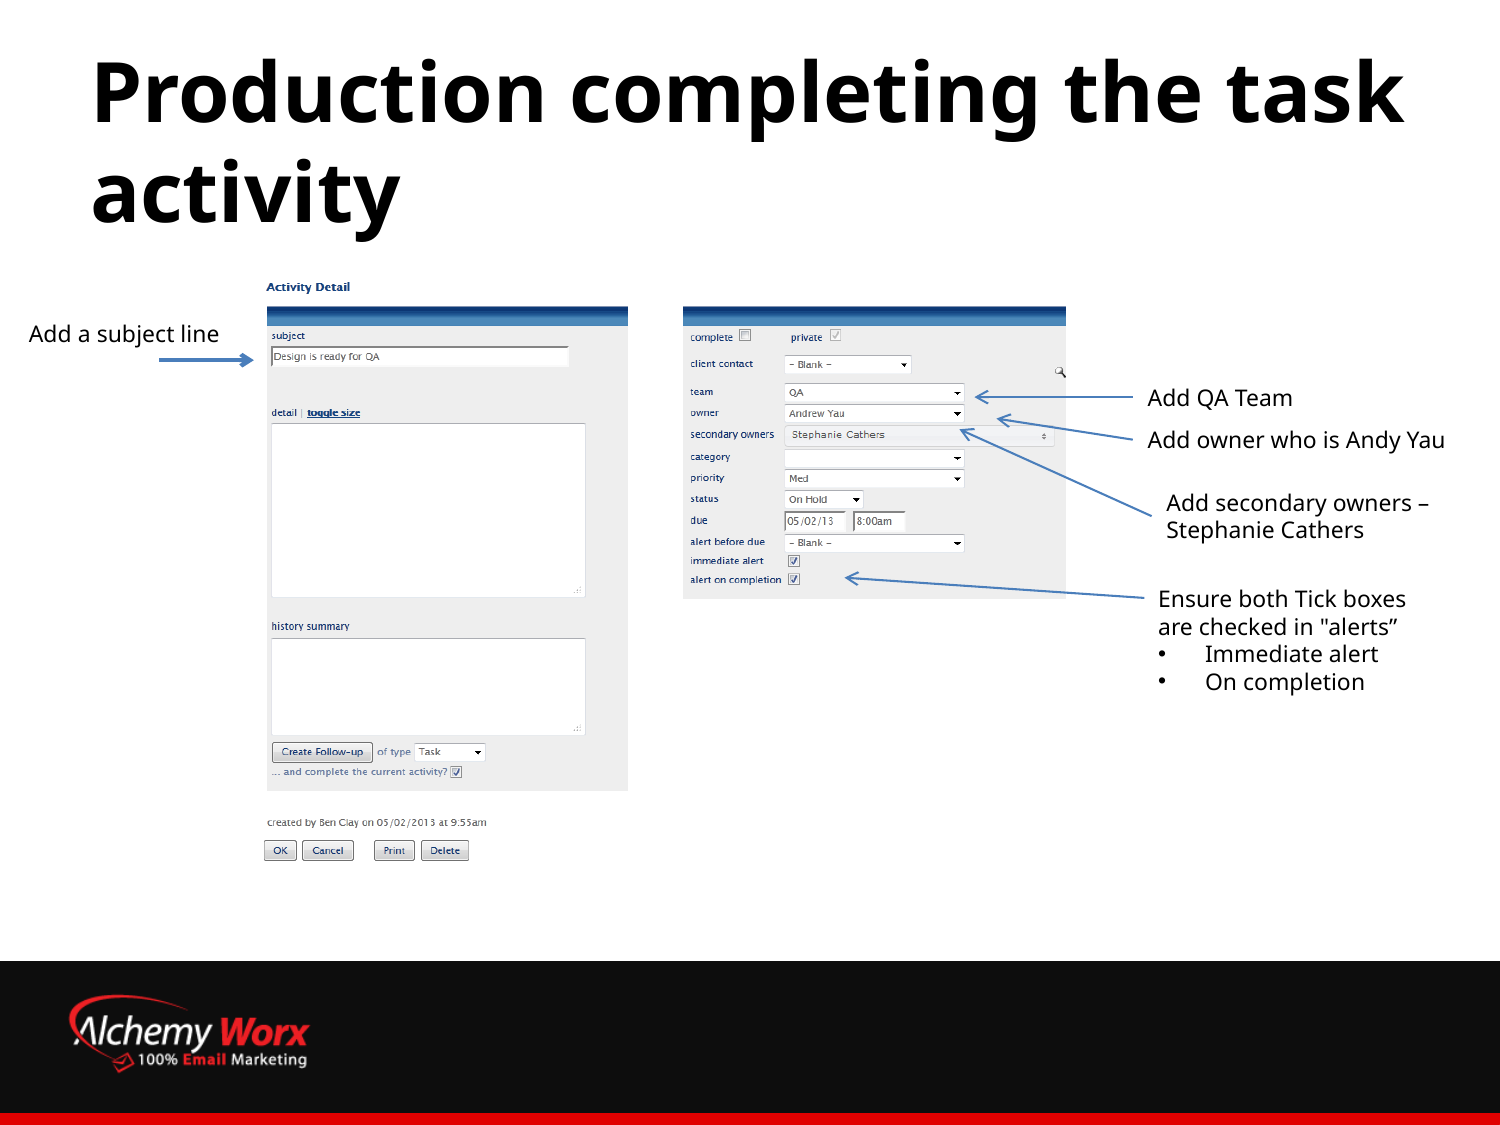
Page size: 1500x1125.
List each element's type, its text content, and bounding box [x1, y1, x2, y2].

text_box Add secondary owners – Stephanie Cathers [1179, 481, 1449, 551]
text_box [844, 577, 1145, 599]
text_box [996, 418, 1133, 427]
title Production completing the task activity [74, 44, 1426, 233]
picture [41, 975, 339, 1094]
text_box Add a subject line [13, 312, 235, 355]
text_box Ensure both Tick boxes are checked in "alerts” Immediate alert On completion [1179, 577, 1449, 703]
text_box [959, 429, 1152, 517]
text_box Add owner who is Andy Yau [1179, 418, 1500, 461]
picture [254, 278, 1175, 878]
text_box Add QA Team [1179, 375, 1358, 418]
